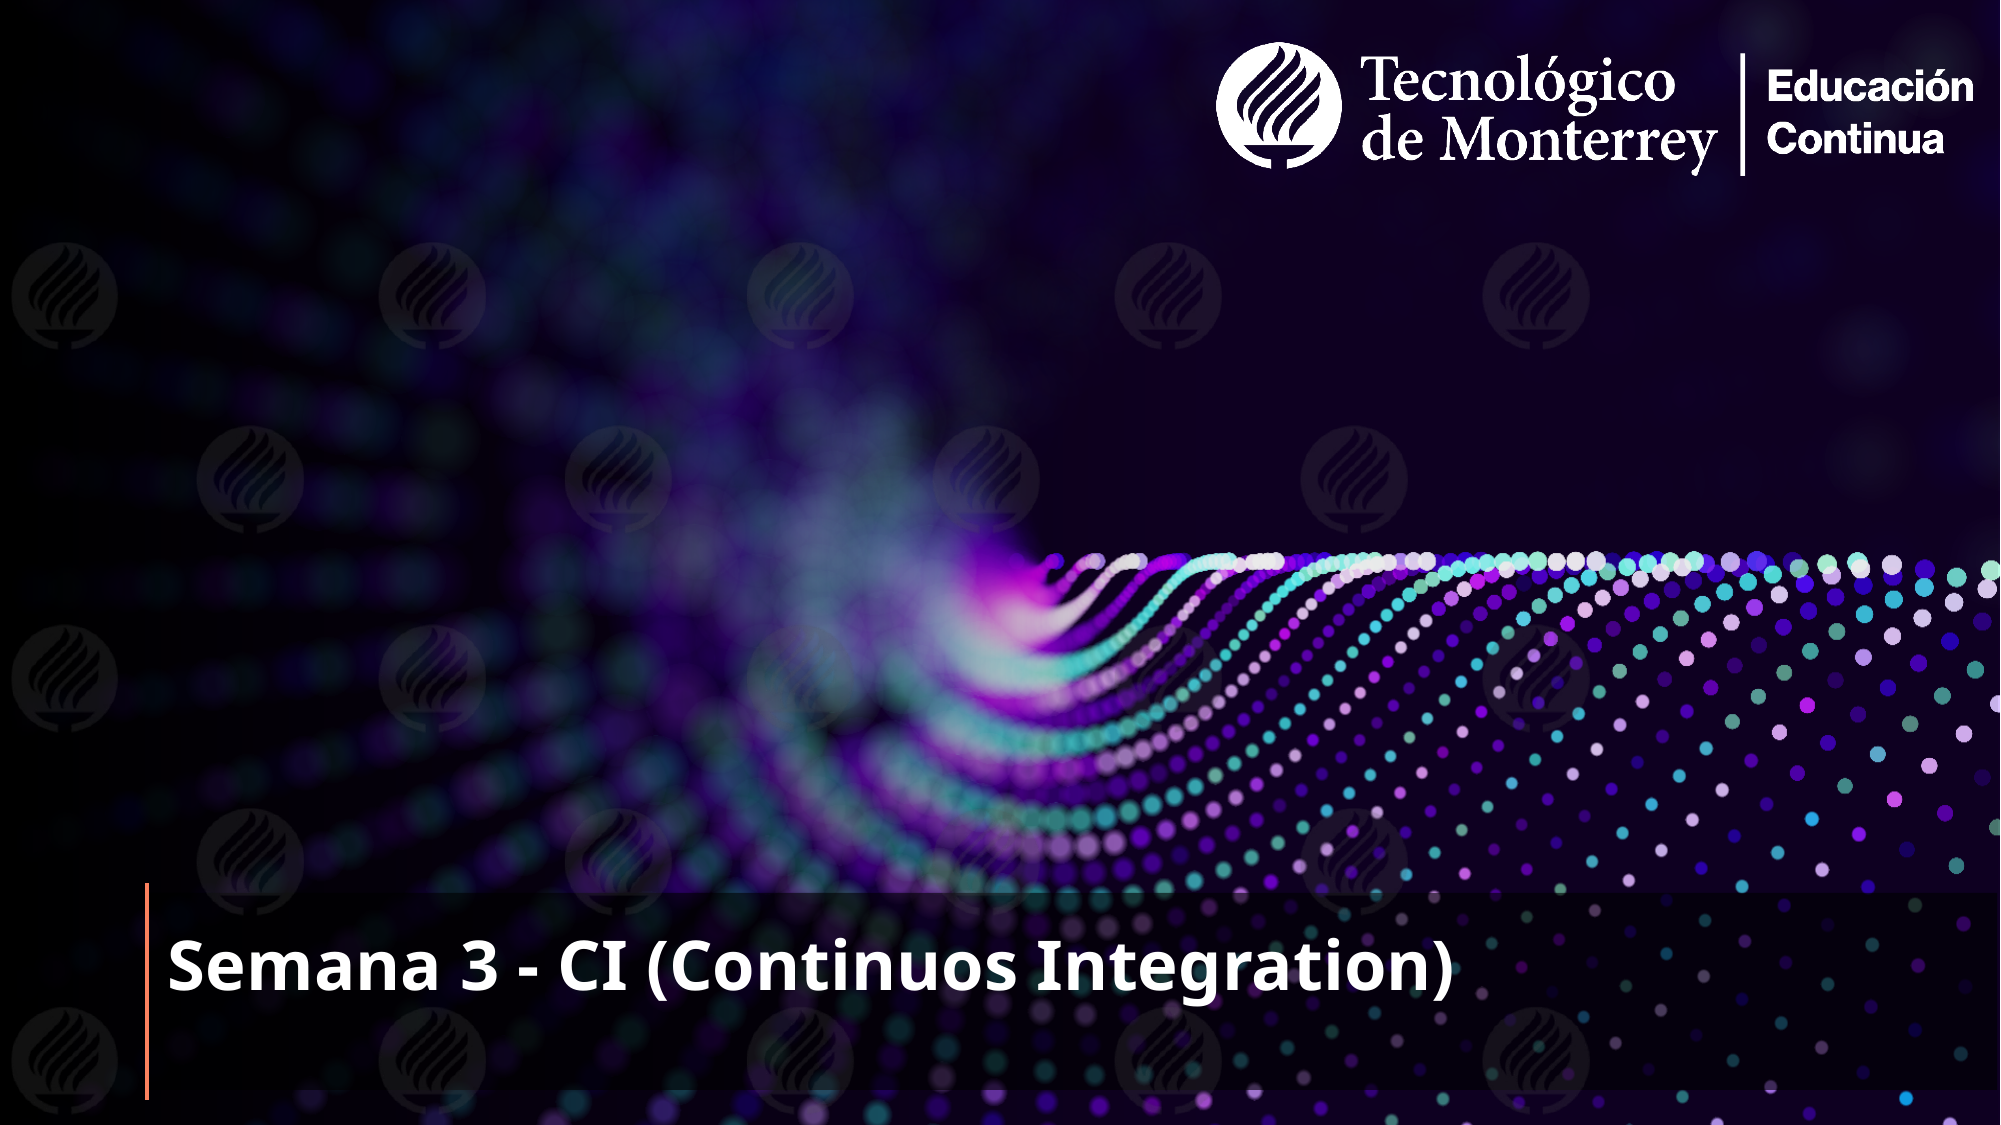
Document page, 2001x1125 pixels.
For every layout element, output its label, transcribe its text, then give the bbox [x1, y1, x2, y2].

title Semana 3 - CI (Continuos Integration) [152, 913, 1944, 1013]
picture [0, 0, 2000, 1125]
